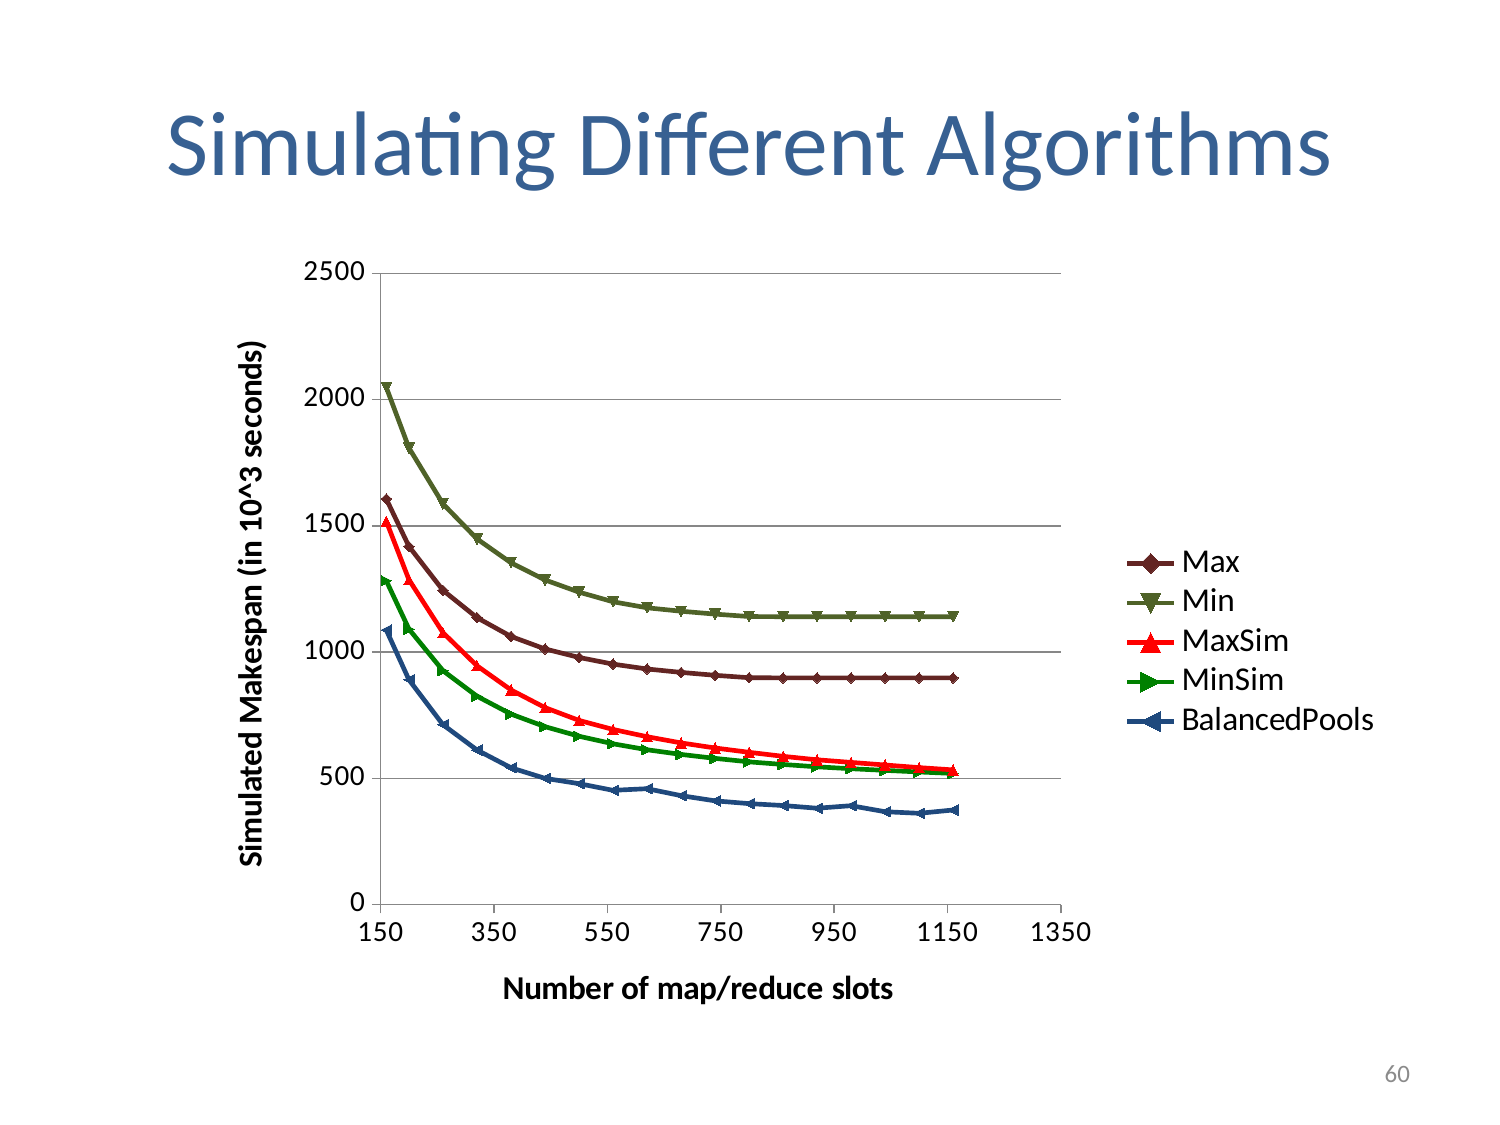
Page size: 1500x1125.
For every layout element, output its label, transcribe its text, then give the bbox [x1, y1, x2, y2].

title Simulating Different Algorithms [75, 45, 1425, 233]
slide_number 60 [1074, 1042, 1425, 1103]
chart [199, 242, 1398, 1043]
